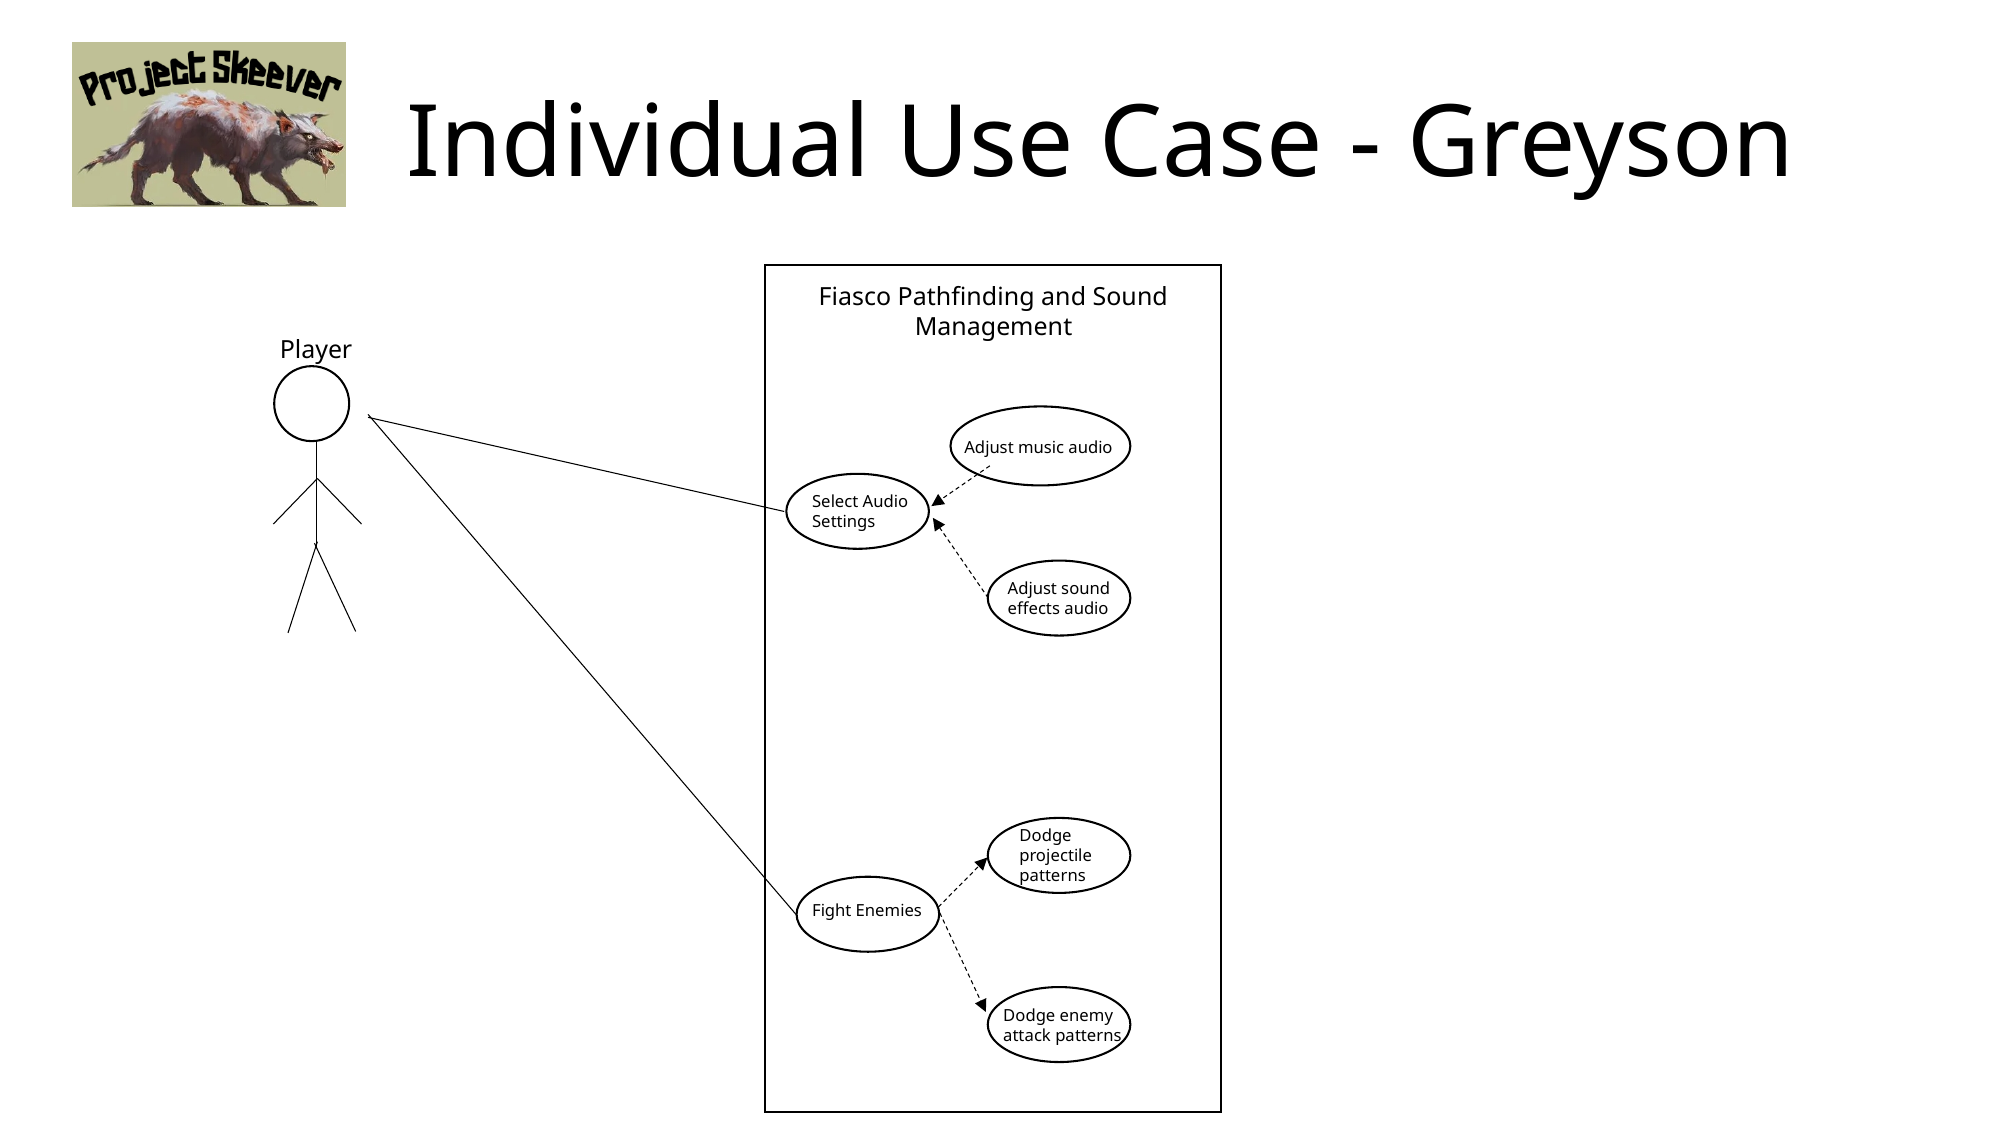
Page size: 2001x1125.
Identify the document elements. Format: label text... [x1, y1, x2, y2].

text_box [764, 264, 1222, 1113]
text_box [287, 541, 318, 633]
text_box Individual Use Case - Greyson [391, 69, 1890, 204]
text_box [317, 478, 362, 524]
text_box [314, 543, 356, 632]
text_box [808, 875, 927, 892]
text_box [800, 928, 936, 953]
text_box Select Audio Settings [797, 483, 989, 539]
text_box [932, 517, 989, 599]
text_box [986, 830, 1004, 881]
text_box [1009, 559, 1109, 570]
text_box [990, 465, 1121, 487]
text_box Adjust music audio [949, 429, 1140, 465]
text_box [273, 478, 317, 524]
picture [71, 42, 346, 207]
text_box Dodge projectile patterns [1004, 817, 1147, 893]
text_box [1008, 986, 1110, 997]
text_box [273, 365, 351, 443]
text_box Player [245, 326, 387, 372]
text_box [1008, 1052, 1110, 1064]
text_box Adjust sound effects audio [992, 570, 1148, 626]
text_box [939, 912, 986, 1012]
text_box Dodge enemy attack patterns [988, 997, 1155, 1052]
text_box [367, 414, 796, 915]
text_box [931, 465, 990, 507]
text_box Fight Enemies [797, 892, 989, 928]
text_box [986, 583, 992, 613]
text_box [807, 539, 908, 550]
text_box [957, 405, 1124, 429]
text_box Fiasco Pathfinding and Sound Management [768, 272, 1219, 348]
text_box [938, 857, 988, 908]
text_box [808, 472, 907, 483]
text_box [1009, 626, 1109, 637]
